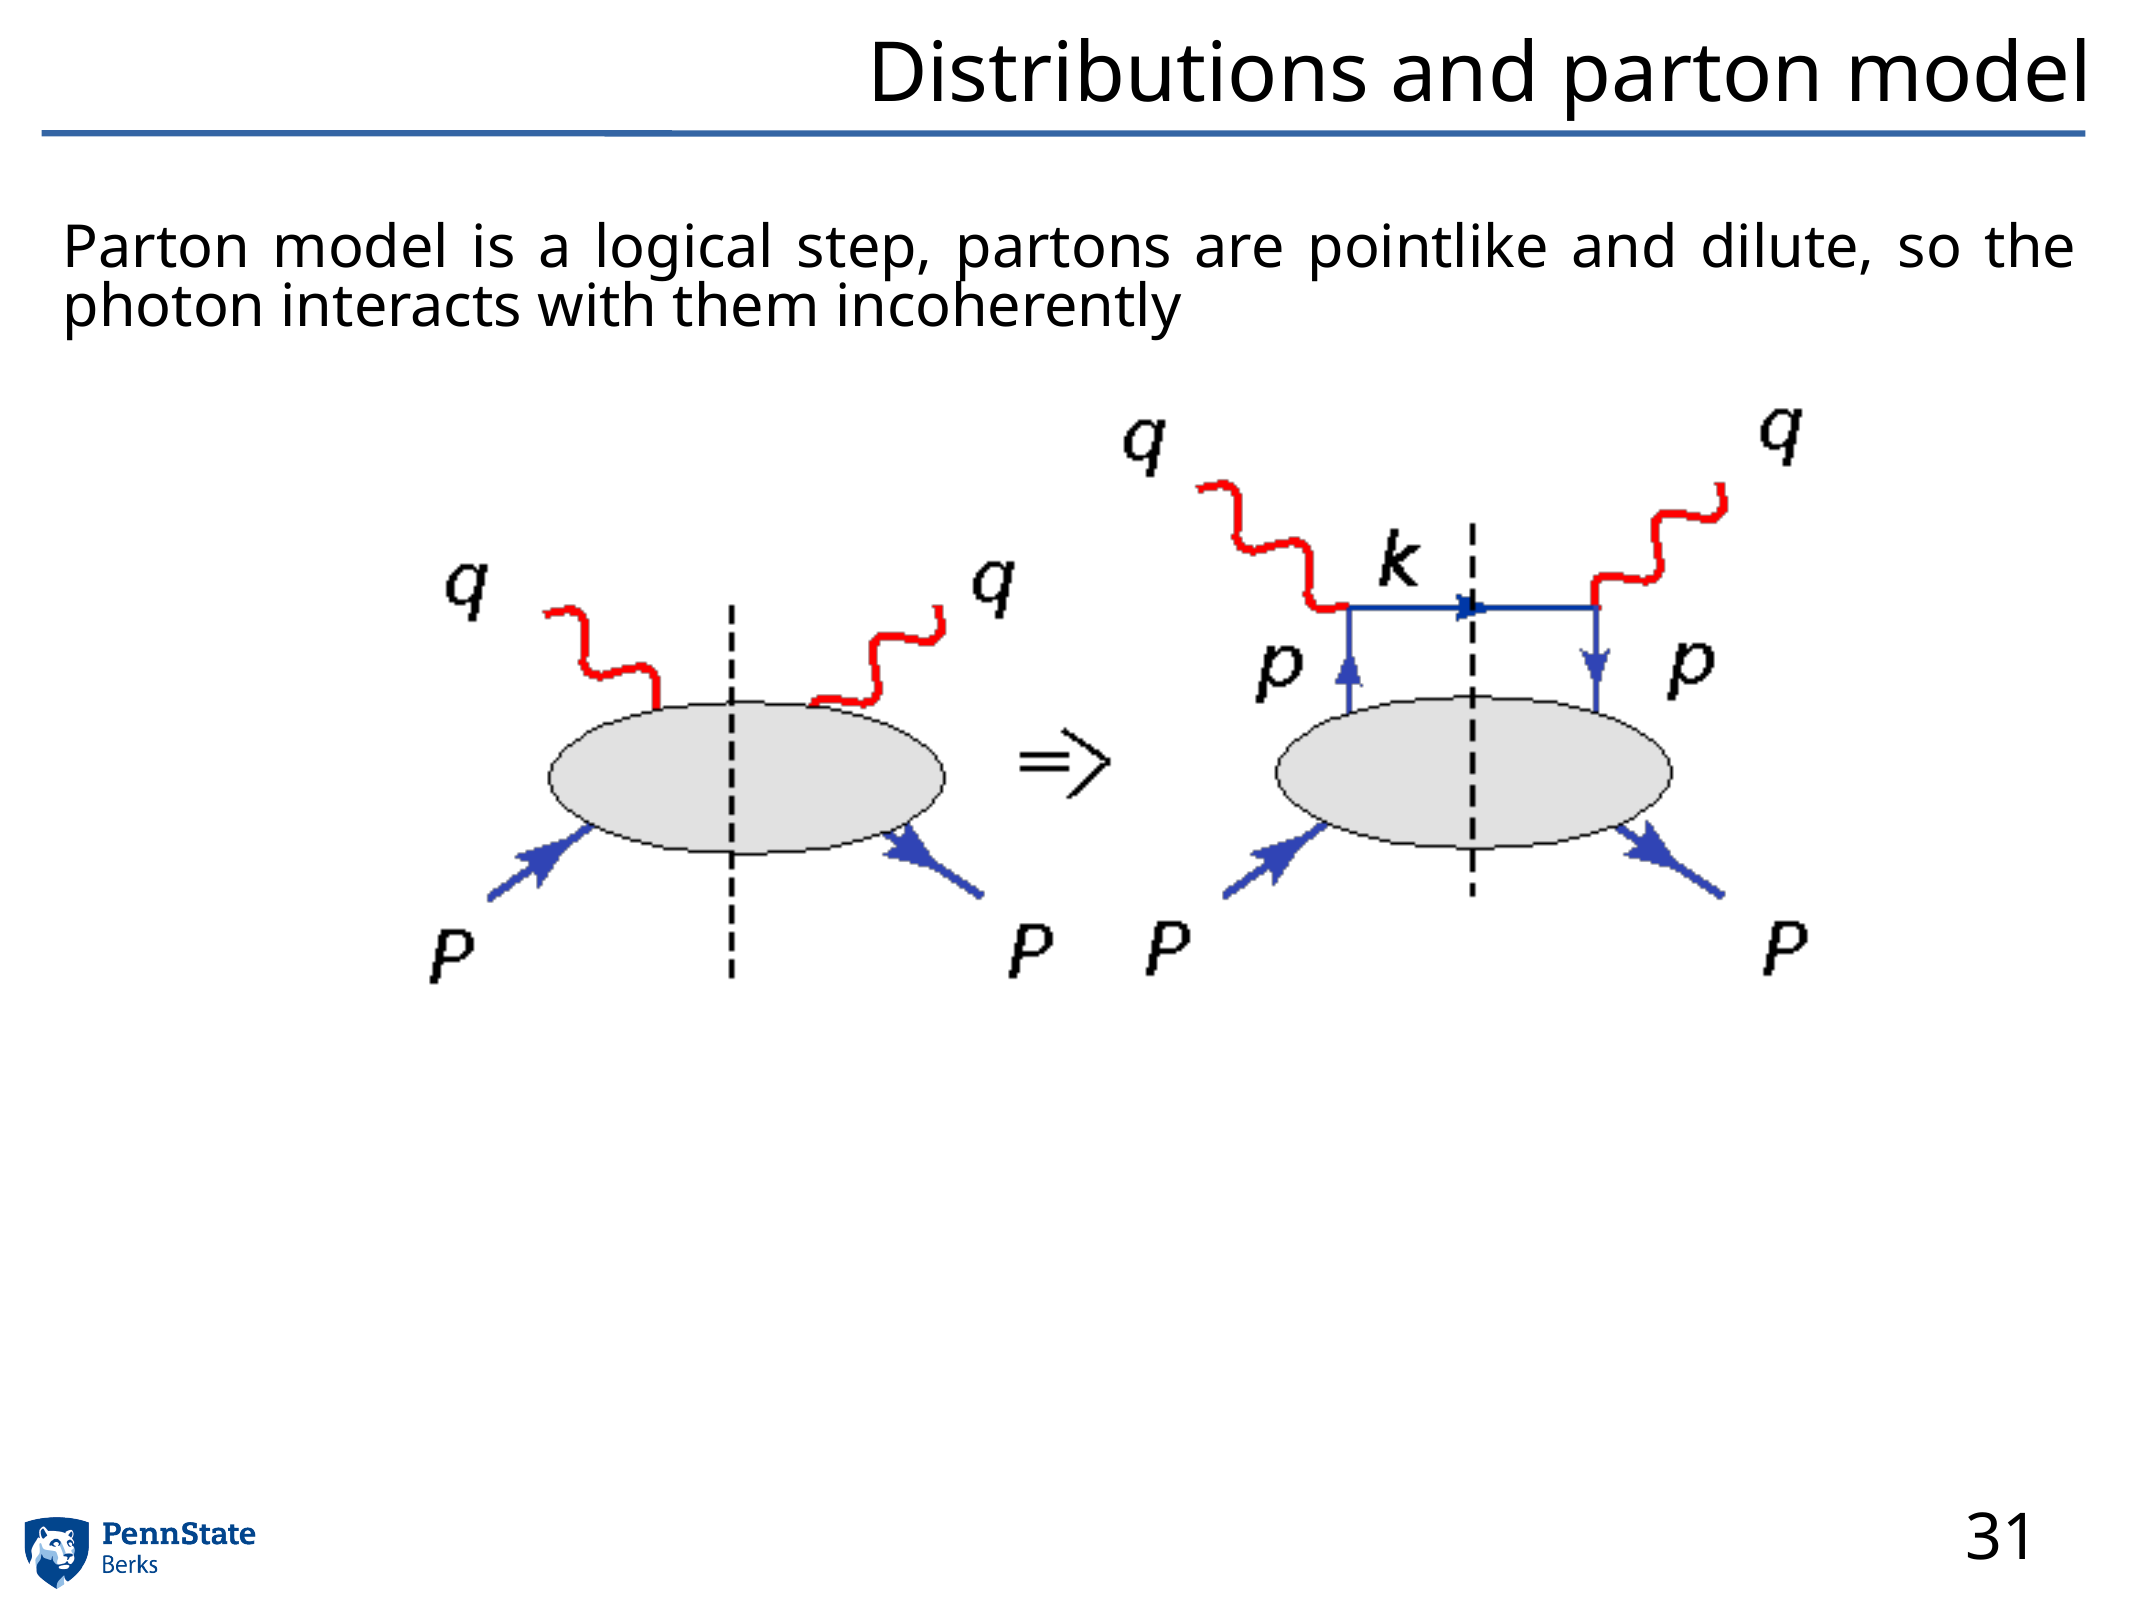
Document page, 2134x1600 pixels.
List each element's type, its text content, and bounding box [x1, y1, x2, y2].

text_box Distributions and parton model [41, 25, 2133, 236]
picture [17, 1511, 260, 1595]
picture [428, 407, 1811, 1001]
text_box Parton model is a logical step, partons are pointlike and dilute, so the photon interacts with them incoherently [41, 209, 2100, 546]
